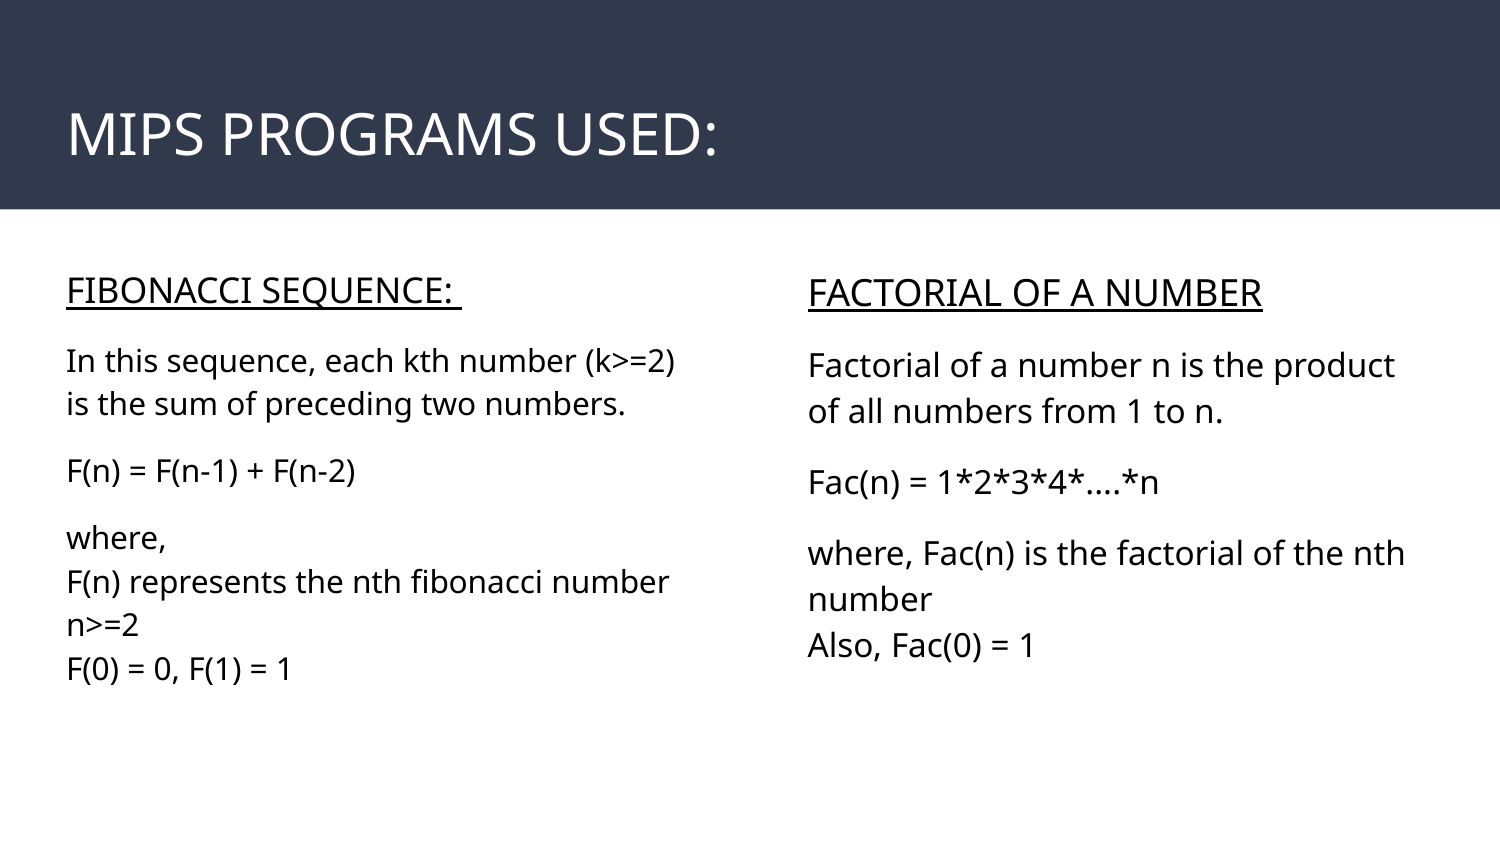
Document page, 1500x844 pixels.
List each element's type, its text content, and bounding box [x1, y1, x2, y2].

list FACTORIAL OF A NUMBER Factorial of a number n is the product of all numbers from 1 to n. Fac(n) = 1*2*3*4*....*n where, Fac(n) is the factorial of the nth number Also, Fac(0) = 1 [792, 247, 1449, 752]
list FIBONACCI SEQUENCE: In this sequence, each kth number (k>=2) is the sum of preceding two numbers. F(n) = F(n-1) + F(n-2) where, F(n) represents the nth fibonacci number n>=2 F(0) = 0, F(1) = 1 [51, 247, 708, 752]
title MIPS PROGRAMS USED: [51, 82, 1449, 185]
